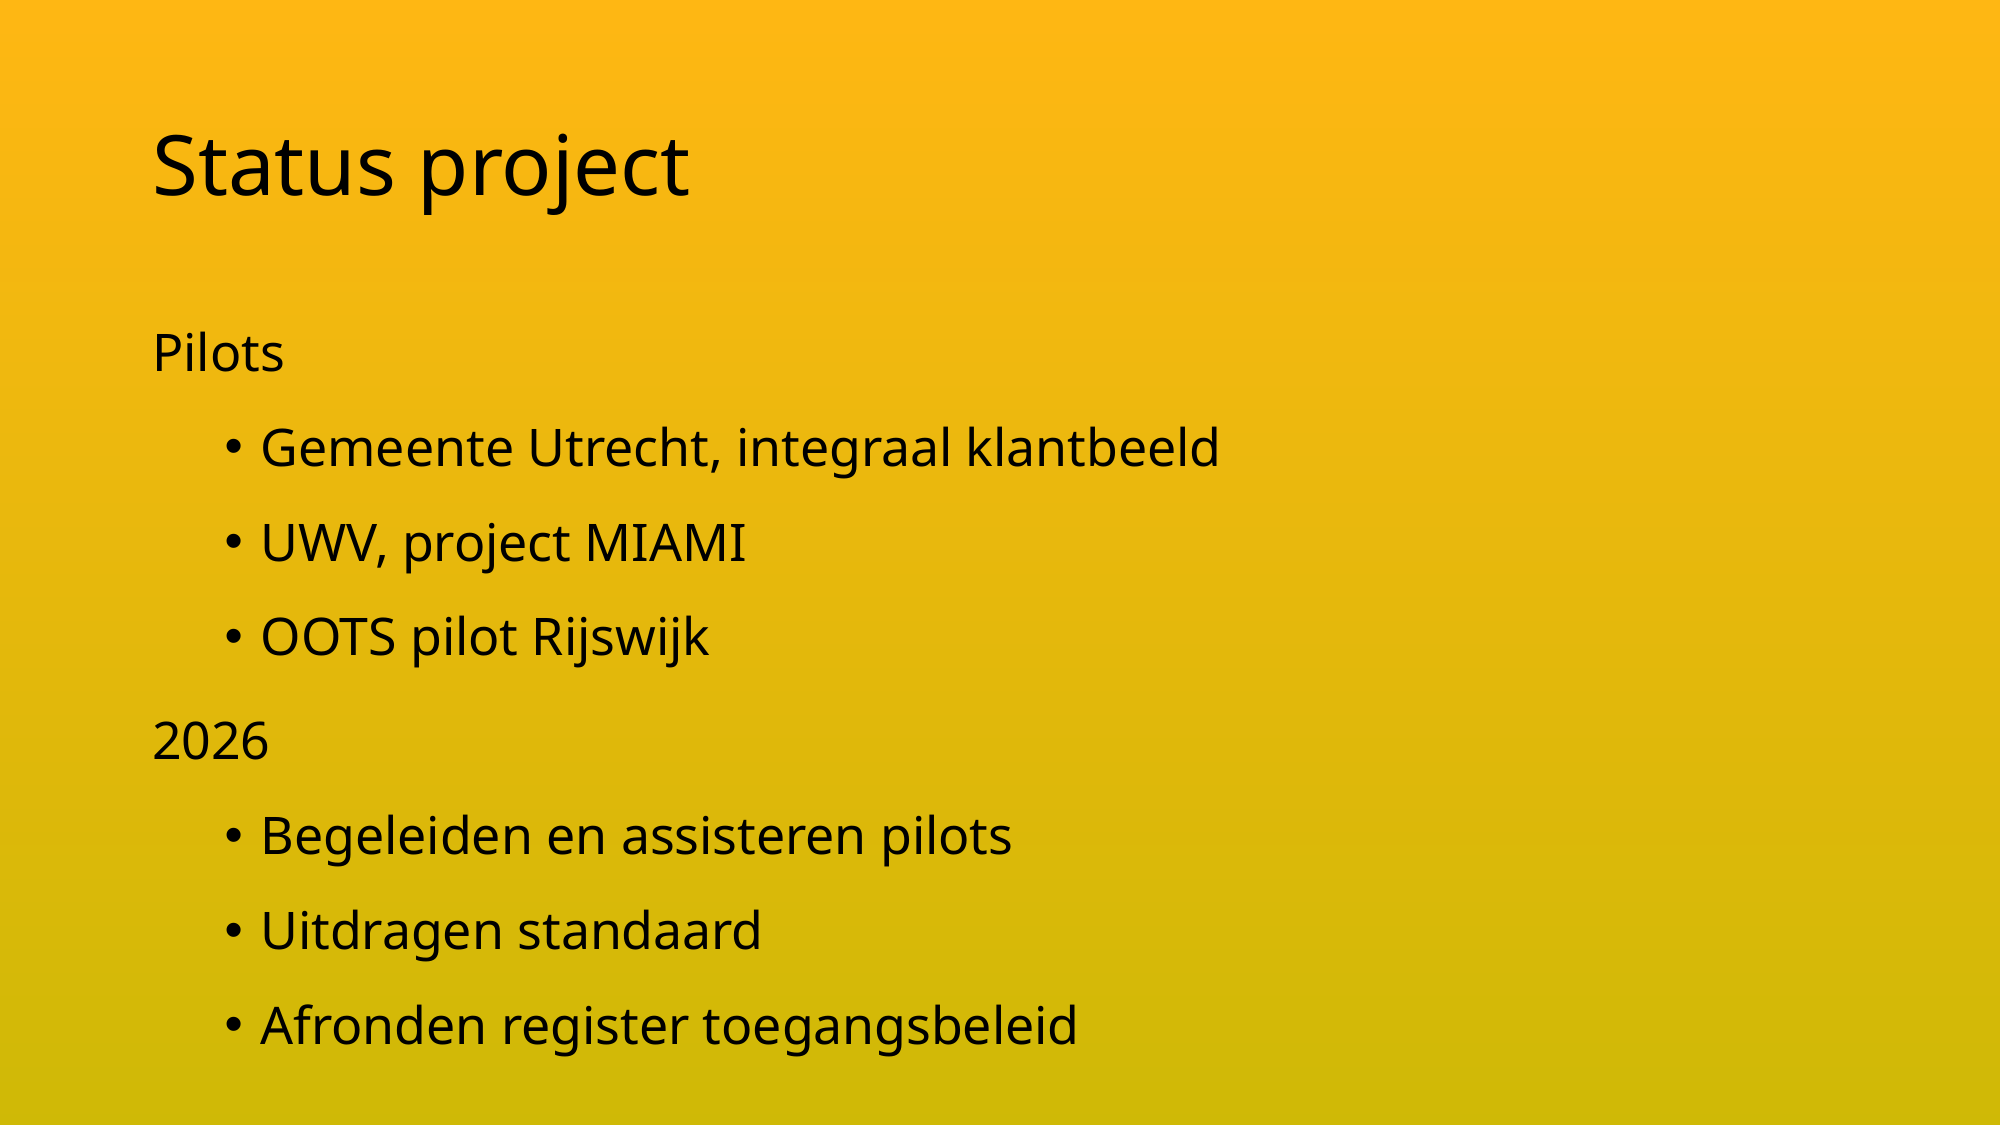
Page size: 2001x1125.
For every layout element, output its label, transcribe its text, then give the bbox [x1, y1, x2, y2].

list Pilots Gemeente Utrecht, integraal klantbeeld UWV, project MIAMI OOTS pilot Rijswijk 2026 Begeleiden en assisteren pilots Uitdragen standaard Afronden register toegangsbeleid [137, 299, 1896, 1066]
title Status project [137, 59, 1863, 278]
